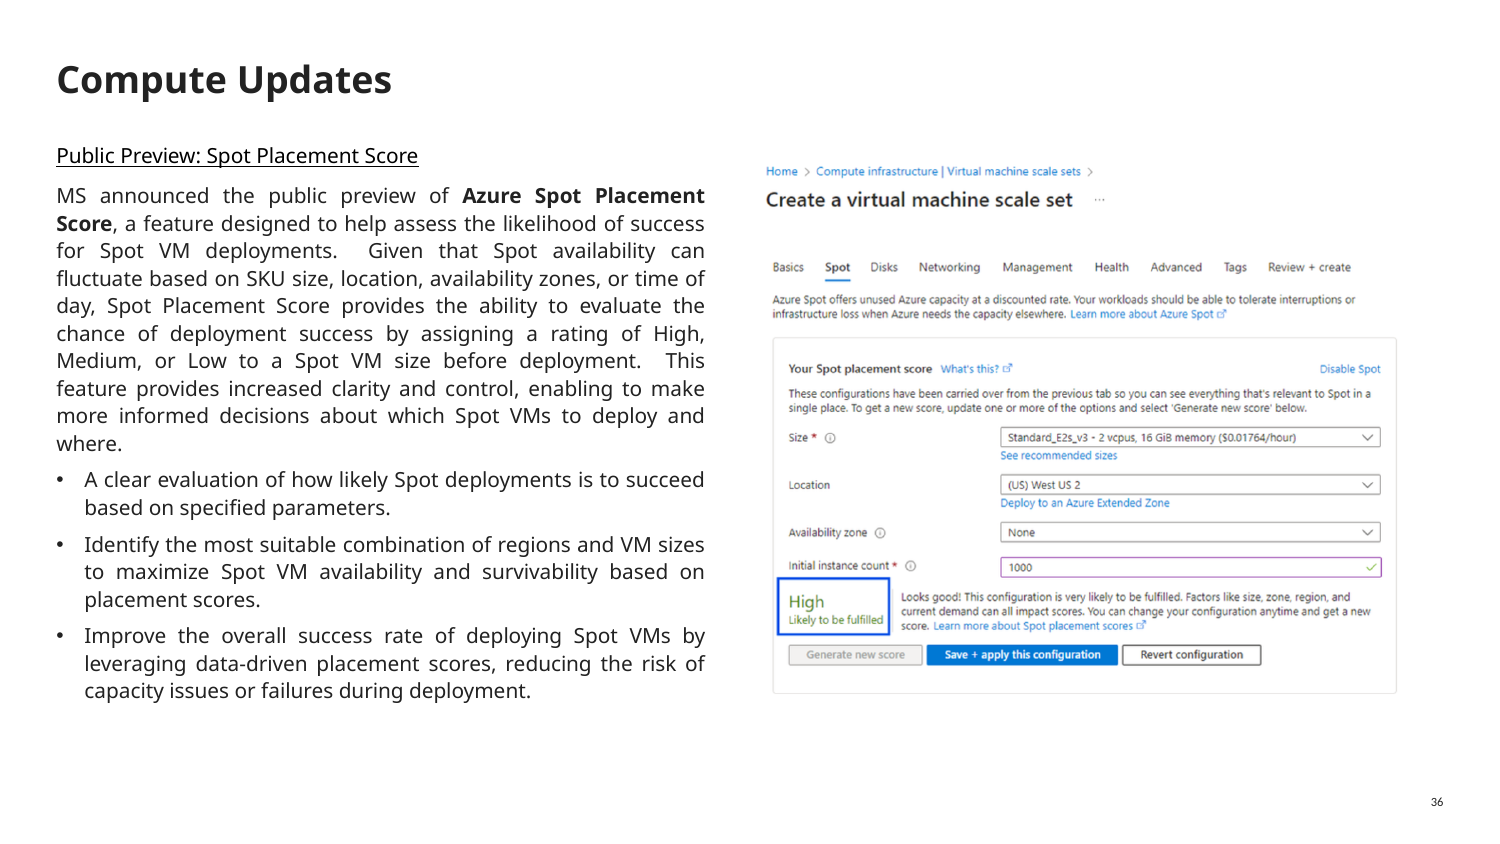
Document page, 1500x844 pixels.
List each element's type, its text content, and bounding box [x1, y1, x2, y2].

picture [749, 163, 1399, 707]
title Compute Updates [56, 56, 1444, 113]
list Public Preview: Spot Placement Score MS announced the public preview of Azure Spot Placement Score, a feature designed to help assess the likelihood of success for Spot VM deployments. Given that Spot availability can fluctuate based on SKU size, location, availability zones, or time of day, Spot Placement Score provides the ability to evaluate the chance of deployment success by assigning a rating of High, Medium, or Low to a Spot VM size before deployment. This feature provides increased clarity and control, enabling to make more informed decisions about which Spot VMs to deploy and where. A clear evaluation of how likely Spot deployments is to succeed based on specified parameters. Identify the most suitable combination of regions and VM sizes to maximize Spot VM availability and survivability based on placement scores. Improve the overall success rate of deploying Spot VMs by leveraging data-driven placement scores, reducing the risk of capacity issues or failures during deployment. [56, 140, 706, 760]
